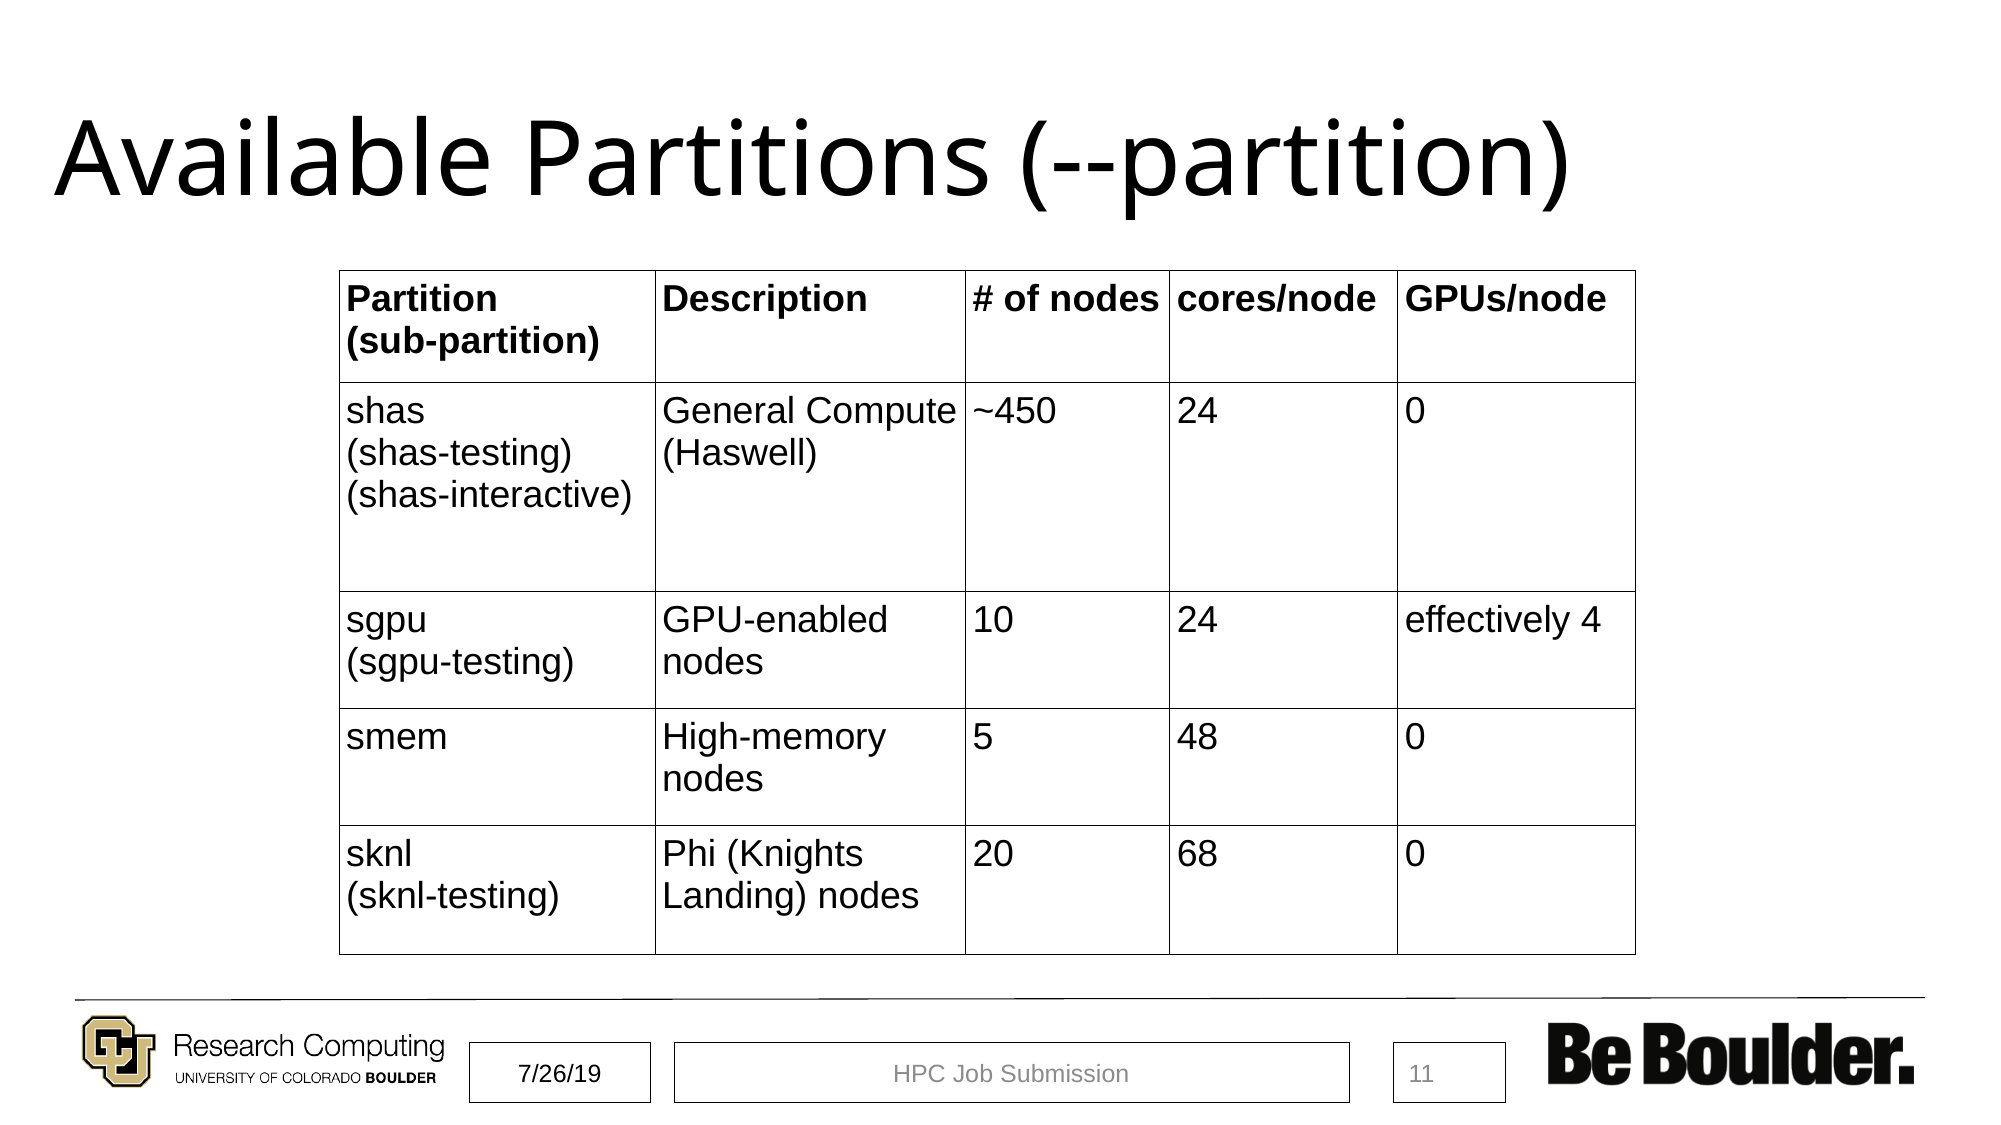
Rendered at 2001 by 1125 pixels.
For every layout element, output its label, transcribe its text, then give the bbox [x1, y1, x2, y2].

footer HPC Job Submission [674, 1042, 1350, 1103]
table_cell 24 [1170, 592, 1397, 708]
slide_number 11 [1393, 1042, 1506, 1103]
picture [1524, 1015, 1938, 1088]
table_cell shas (shas-testing) (shas-interactive) [340, 383, 655, 591]
table_header Description [656, 271, 965, 382]
table_cell smem [340, 709, 655, 825]
table_header cores/node [1170, 271, 1397, 382]
table_header Partition (sub-partition) [340, 271, 655, 382]
table_cell 5 [966, 709, 1169, 825]
table_cell 24 [1170, 383, 1397, 591]
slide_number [469, 1042, 651, 1103]
table_cell 48 [1170, 709, 1397, 825]
title Available Partitions (--partition) [39, 53, 1945, 271]
table_cell effectively 4 [1398, 592, 1635, 708]
table_cell 0 [1398, 709, 1635, 825]
table_cell 10 [966, 592, 1169, 708]
table_cell 68 [1170, 826, 1397, 954]
picture [81, 1015, 444, 1088]
table_cell High-memory nodes [656, 709, 965, 825]
table_cell Phi (Knights Landing) nodes [656, 826, 965, 954]
table_cell GPU-enabled nodes [656, 592, 965, 708]
table_header GPUs/node [1398, 271, 1635, 382]
table_cell General Compute (Haswell) [656, 383, 965, 591]
table_cell 20 [966, 826, 1169, 954]
table_cell 0 [1398, 826, 1635, 954]
table_cell sknl (sknl-testing) [340, 826, 655, 954]
table_cell 0 [1398, 383, 1635, 591]
table_cell sgpu (sgpu-testing) [340, 592, 655, 708]
table_cell ~450 [966, 383, 1169, 591]
table_header # of nodes [966, 271, 1169, 382]
